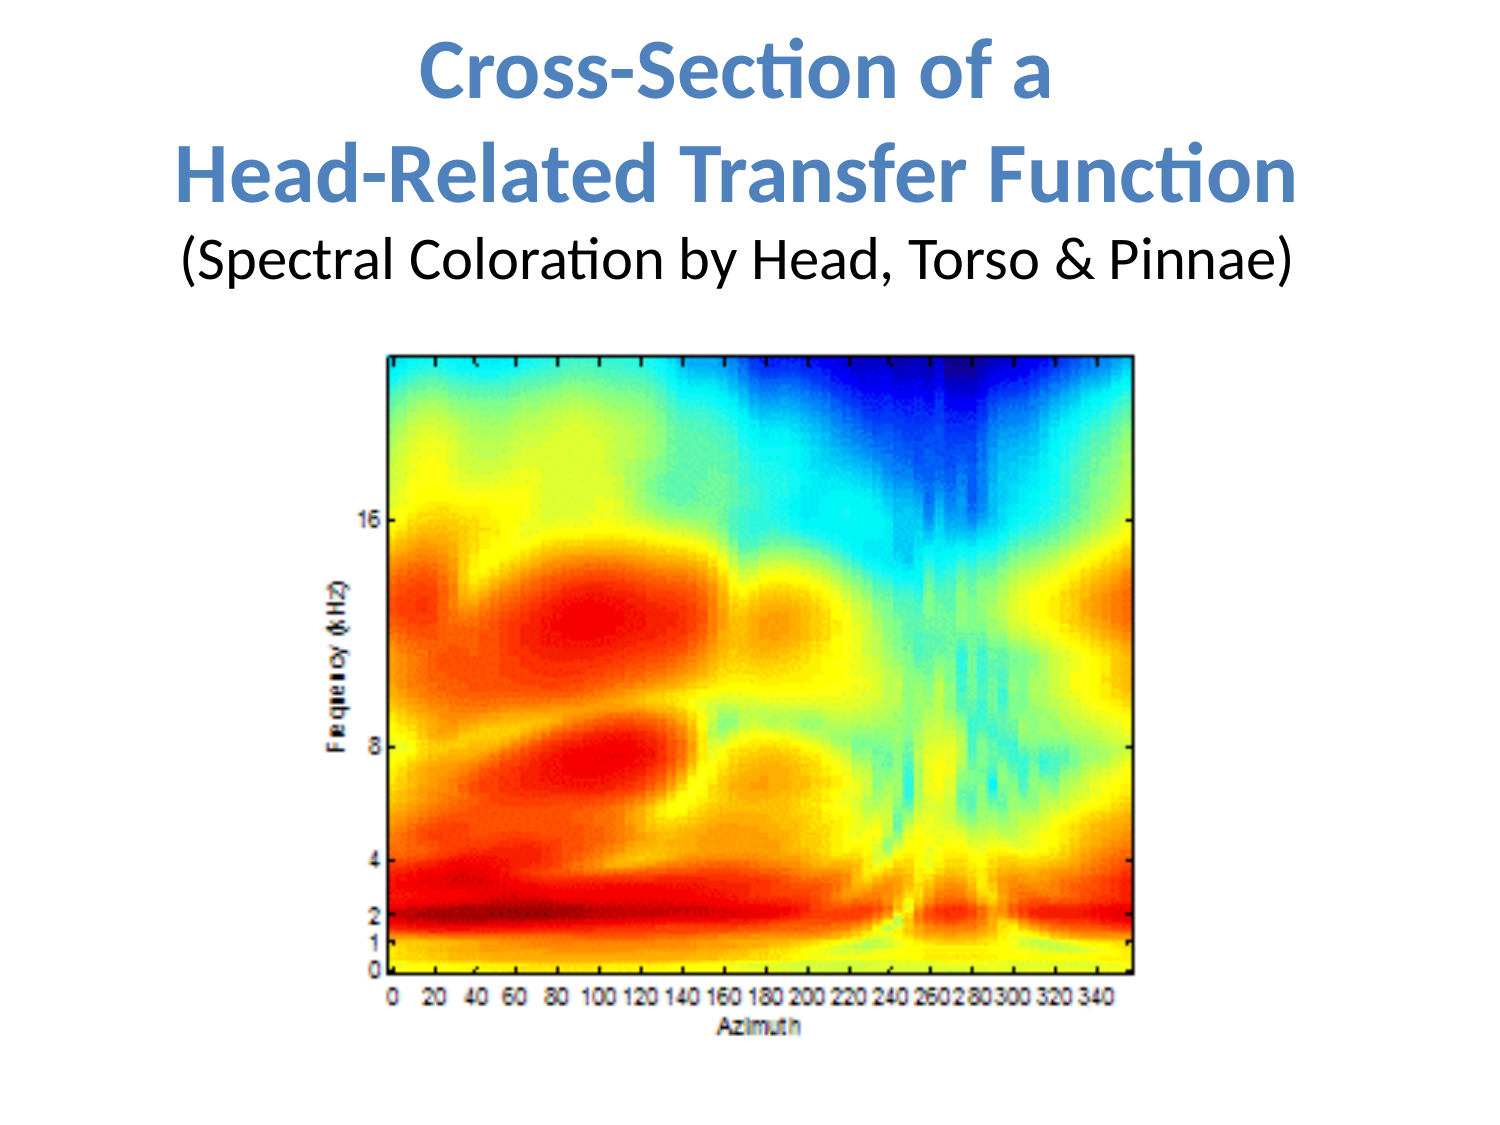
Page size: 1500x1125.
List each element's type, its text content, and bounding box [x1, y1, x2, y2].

title Cross-Section of a Head-Related Transfer Function (Spectral Coloration by Head, Torso & Pinnae) [62, 4, 1413, 300]
picture [262, 299, 1228, 1063]
